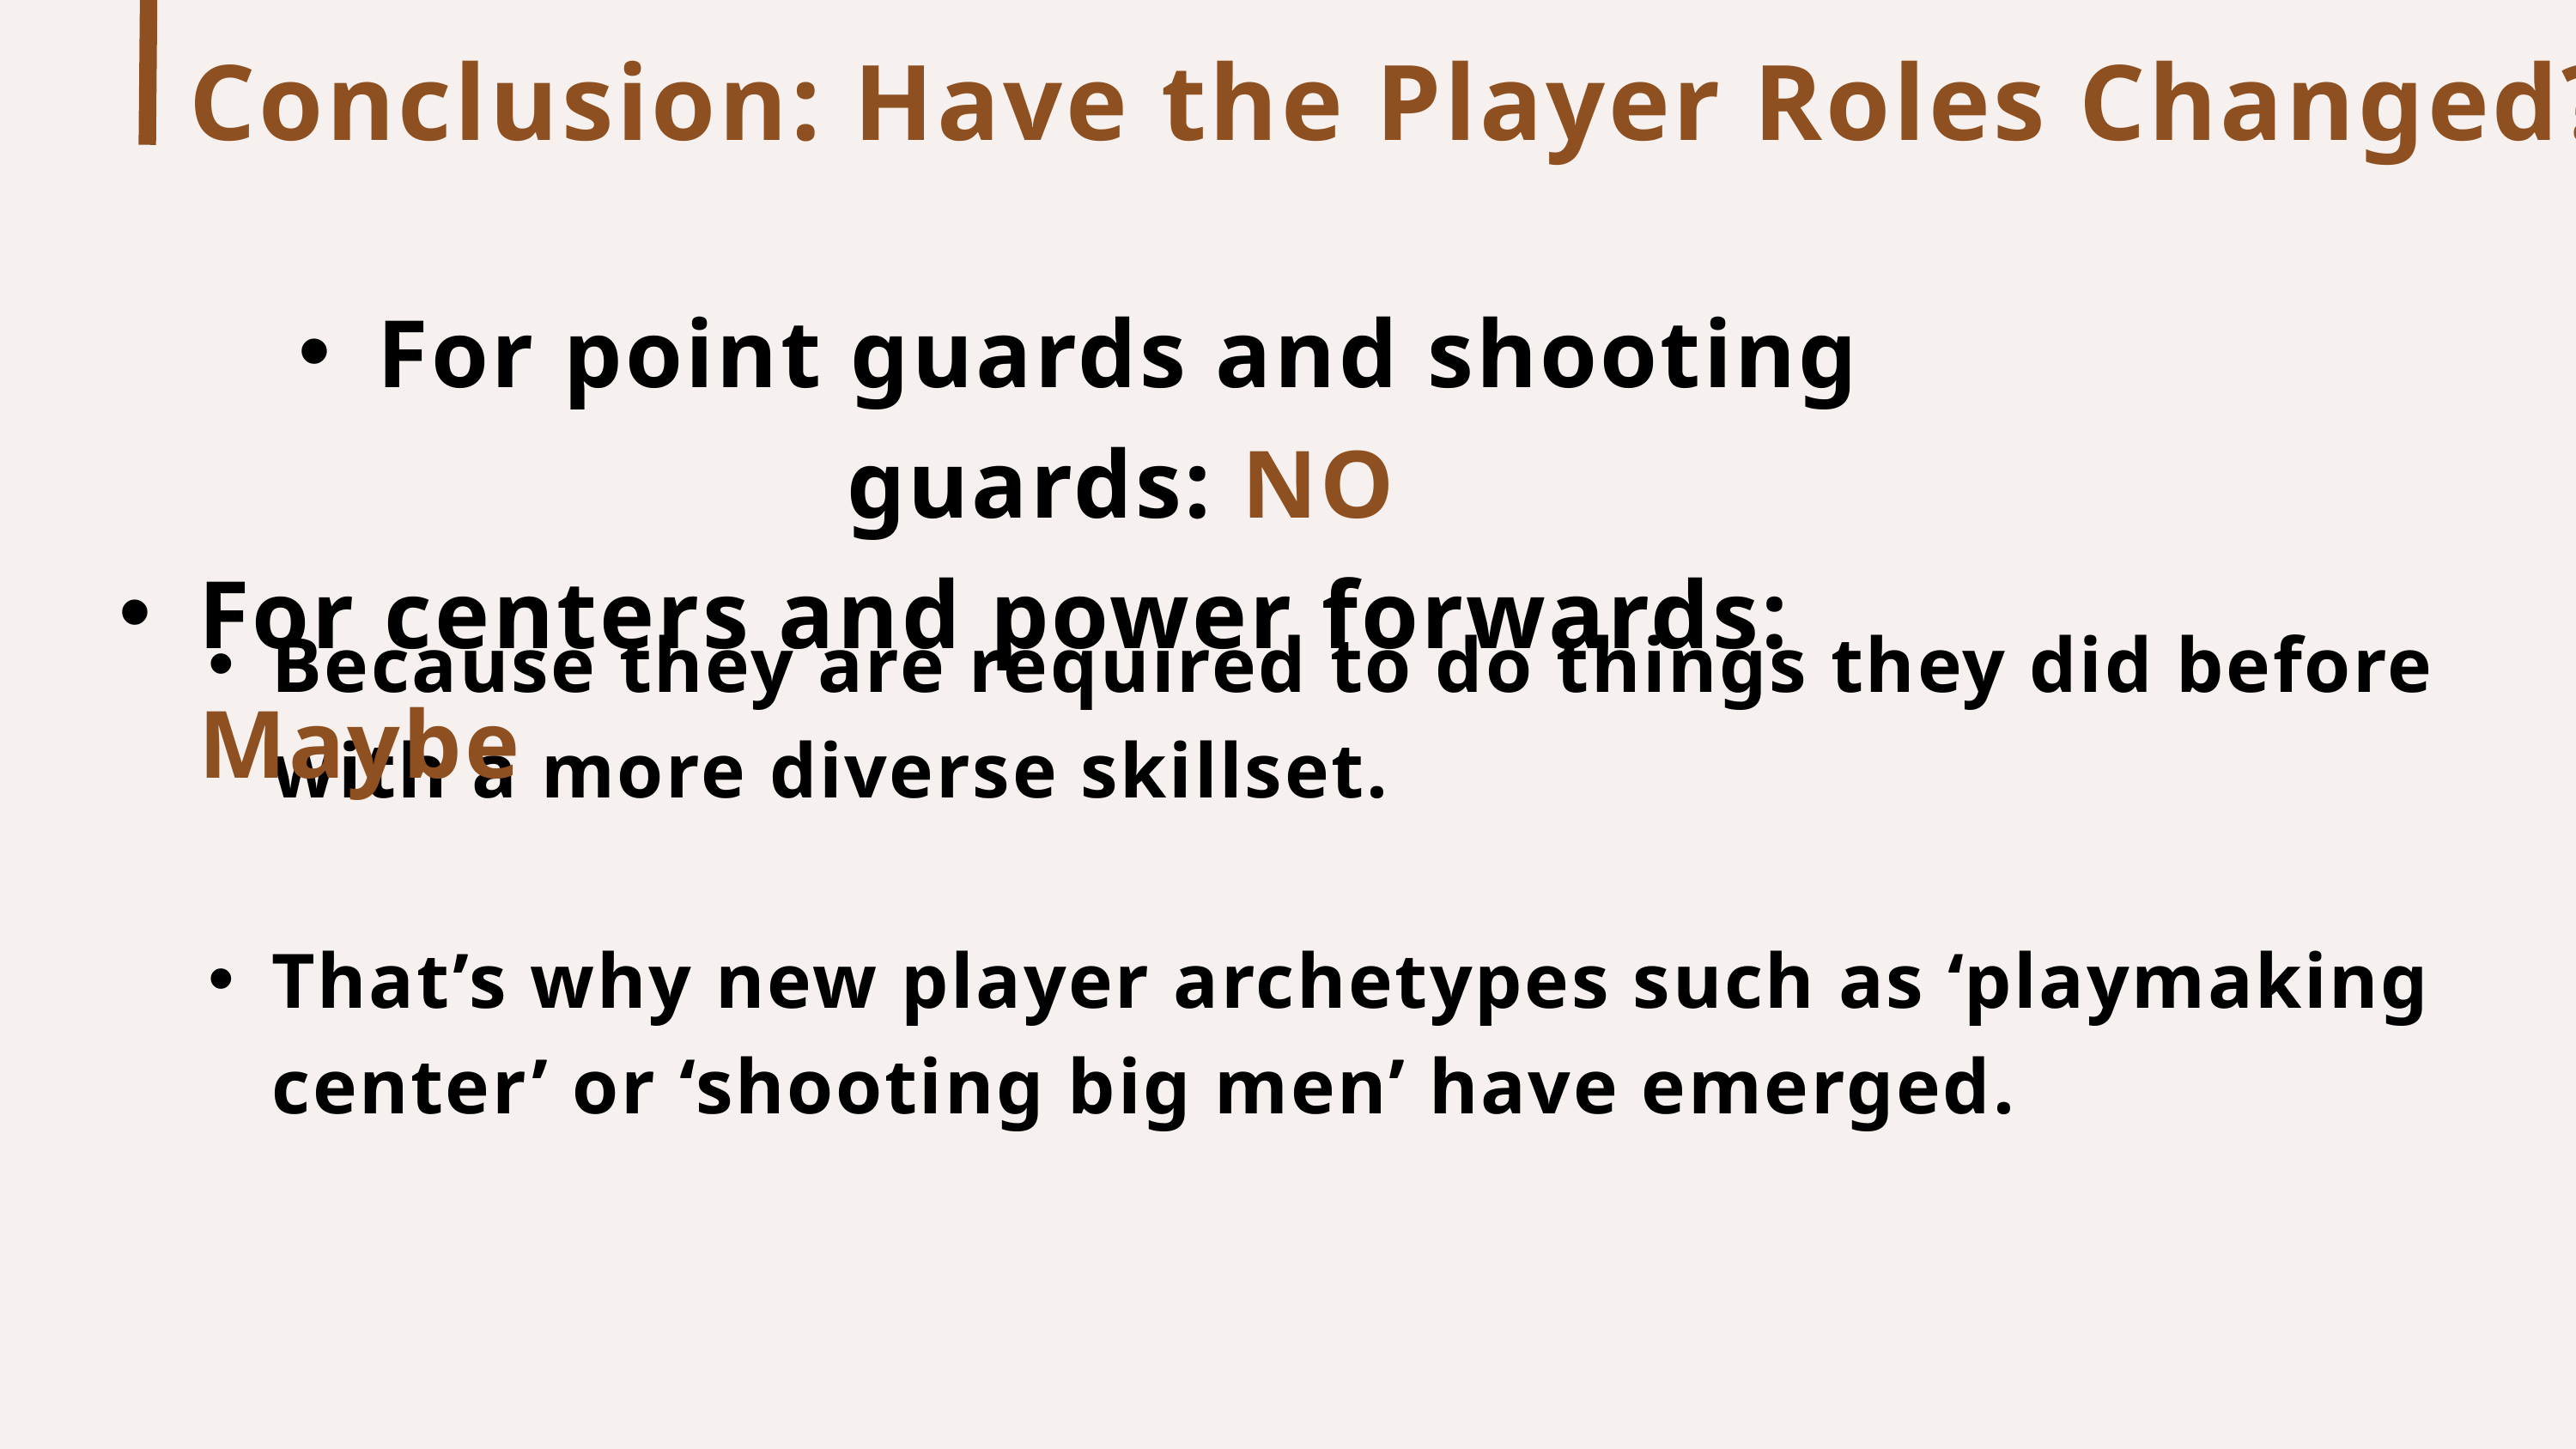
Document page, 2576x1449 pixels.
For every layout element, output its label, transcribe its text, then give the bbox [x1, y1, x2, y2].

text_box Because they are required to do things they did before with a more diverse skillset. That’s why new player archetypes such as ‘playmaking center’ or ‘shooting big men’ have emerged. [143, 472, 2487, 1339]
text_box For point guards and shooting guards: NO For centers and power forwards: Maybe [39, 276, 2043, 797]
text_box Conclusion: Have the Player Roles Changed? [189, 15, 2576, 161]
